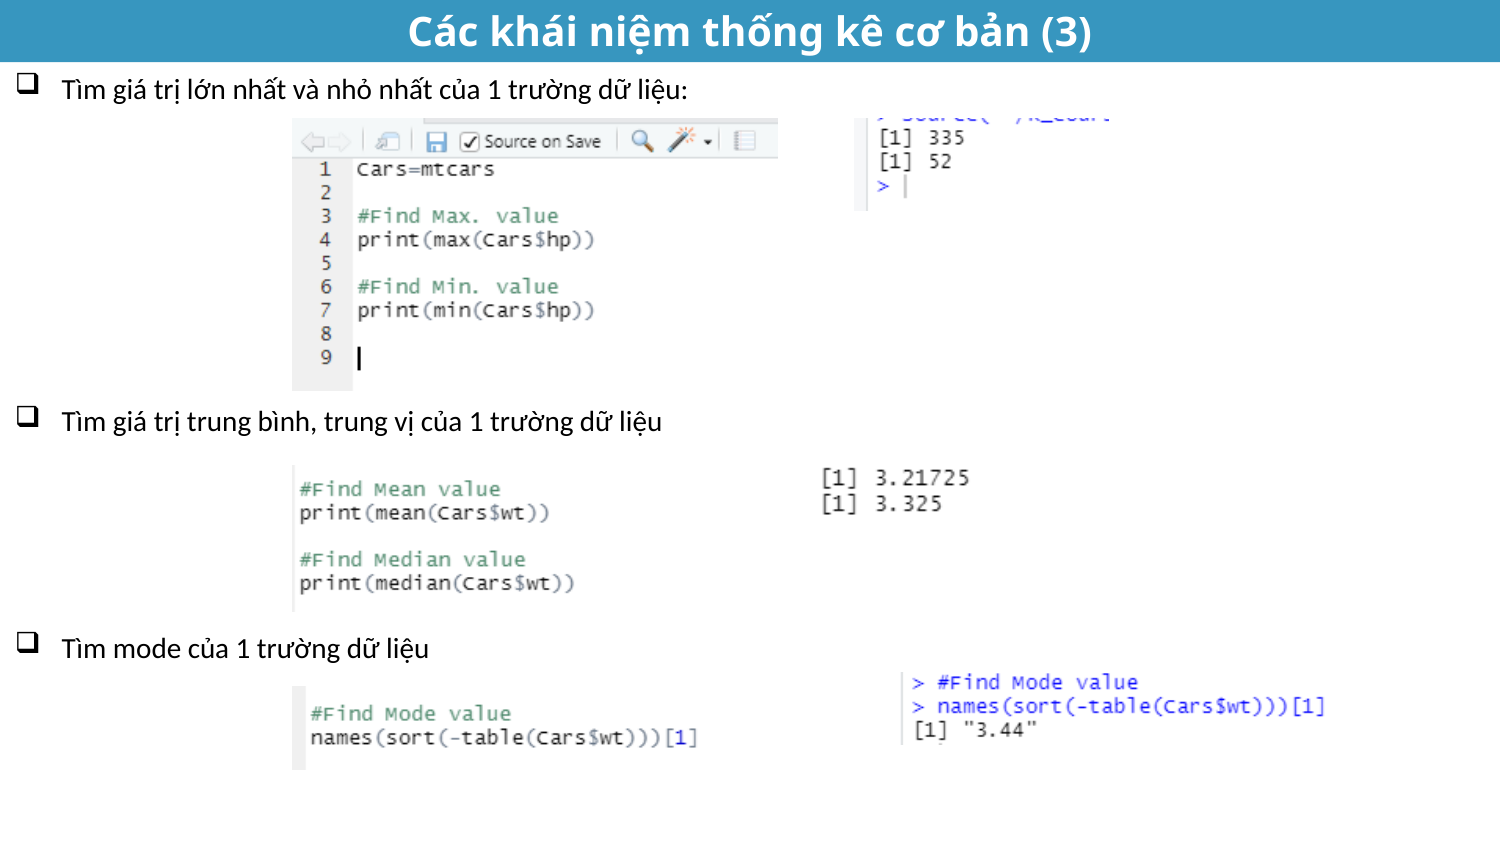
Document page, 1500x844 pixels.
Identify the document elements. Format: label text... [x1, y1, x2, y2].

picture [854, 118, 1109, 211]
picture [821, 465, 1109, 520]
picture [292, 118, 778, 391]
text_box Các khái niệm thống kê cơ bản (3) [0, 0, 1500, 62]
text_box Tìm mode của 1 trường dữ liệu [0, 621, 1500, 672]
picture [292, 465, 629, 613]
text_box Tìm giá trị trung bình, trung vị của 1 trường dữ liệu [0, 395, 1500, 446]
picture [292, 672, 1342, 770]
text_box Tìm giá trị lớn nhất và nhỏ nhất của 1 trường dữ liệu: [0, 62, 1500, 113]
